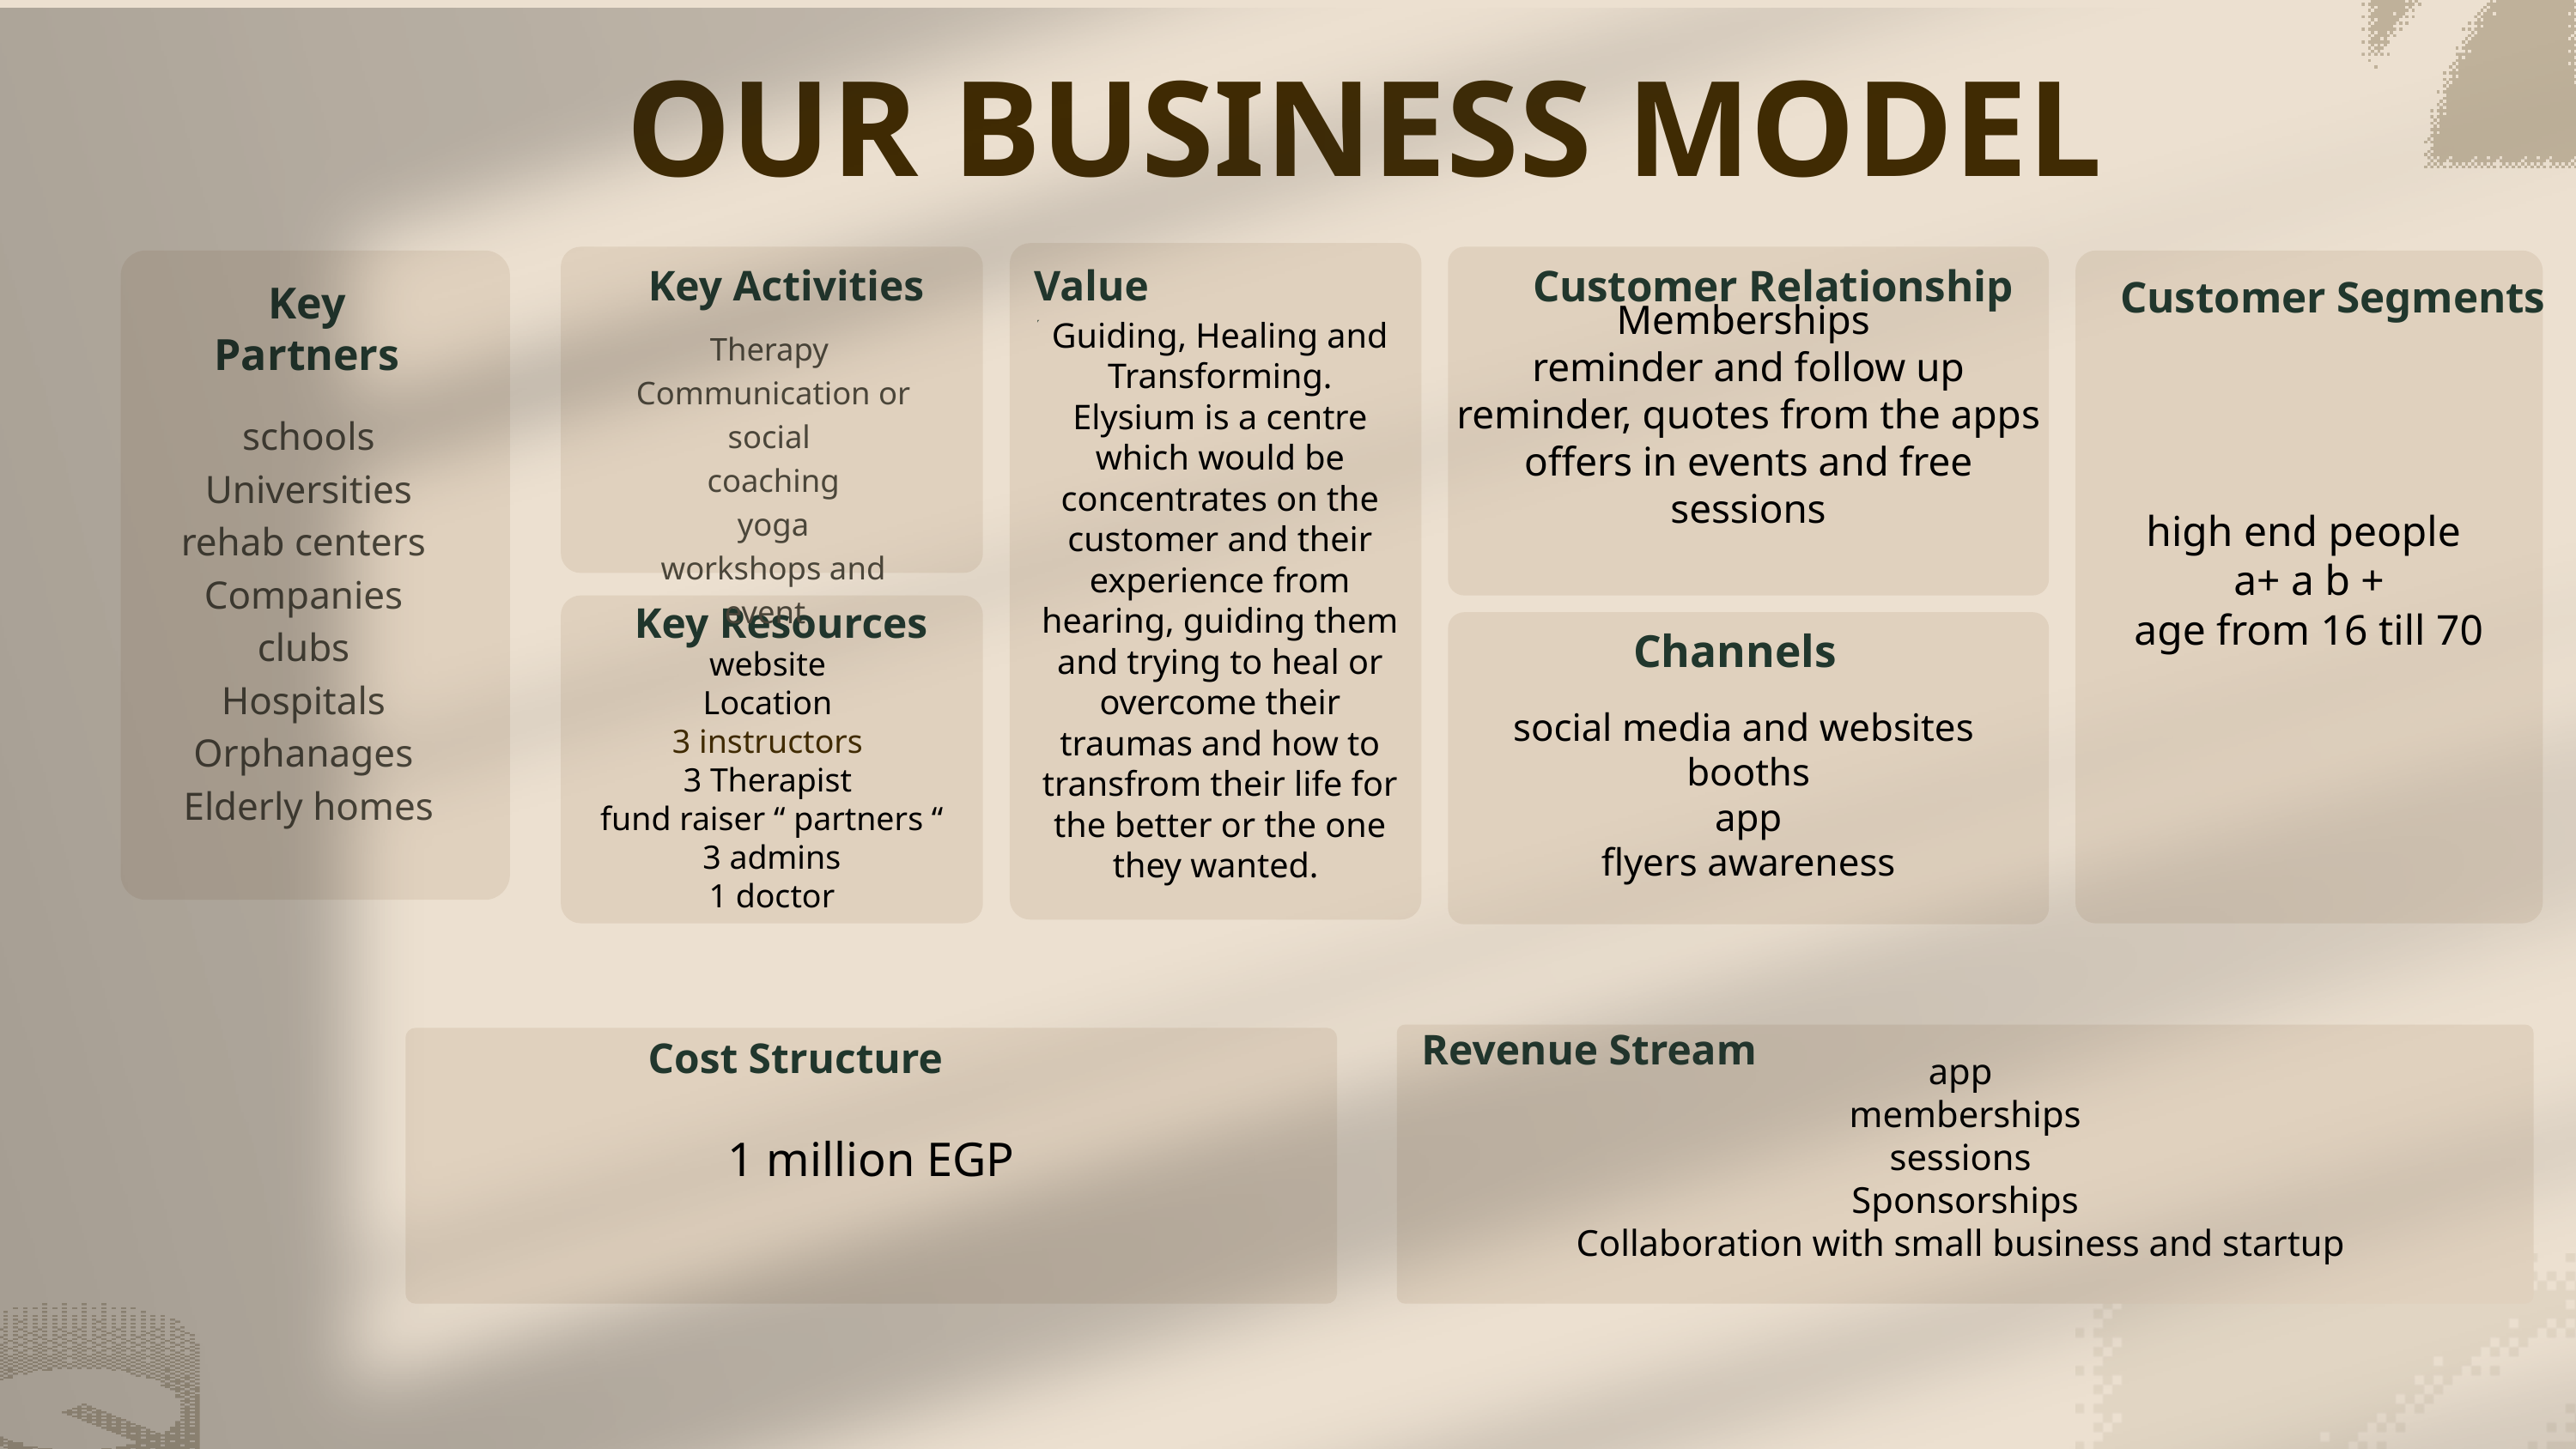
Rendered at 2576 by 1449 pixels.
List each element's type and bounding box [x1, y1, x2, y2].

text_box [560, 246, 983, 573]
text_box [1396, 1024, 2534, 1304]
text_box [1009, 242, 1422, 920]
text_box [2361, 0, 2576, 8]
text_box [0, 8, 2576, 1449]
text_box [1448, 611, 2050, 925]
text_box [560, 595, 983, 924]
text_box [1448, 246, 2050, 596]
text_box [404, 1028, 1338, 1304]
text_box [2075, 250, 2543, 924]
text_box [1033, 309, 1406, 900]
text_box [120, 250, 511, 900]
